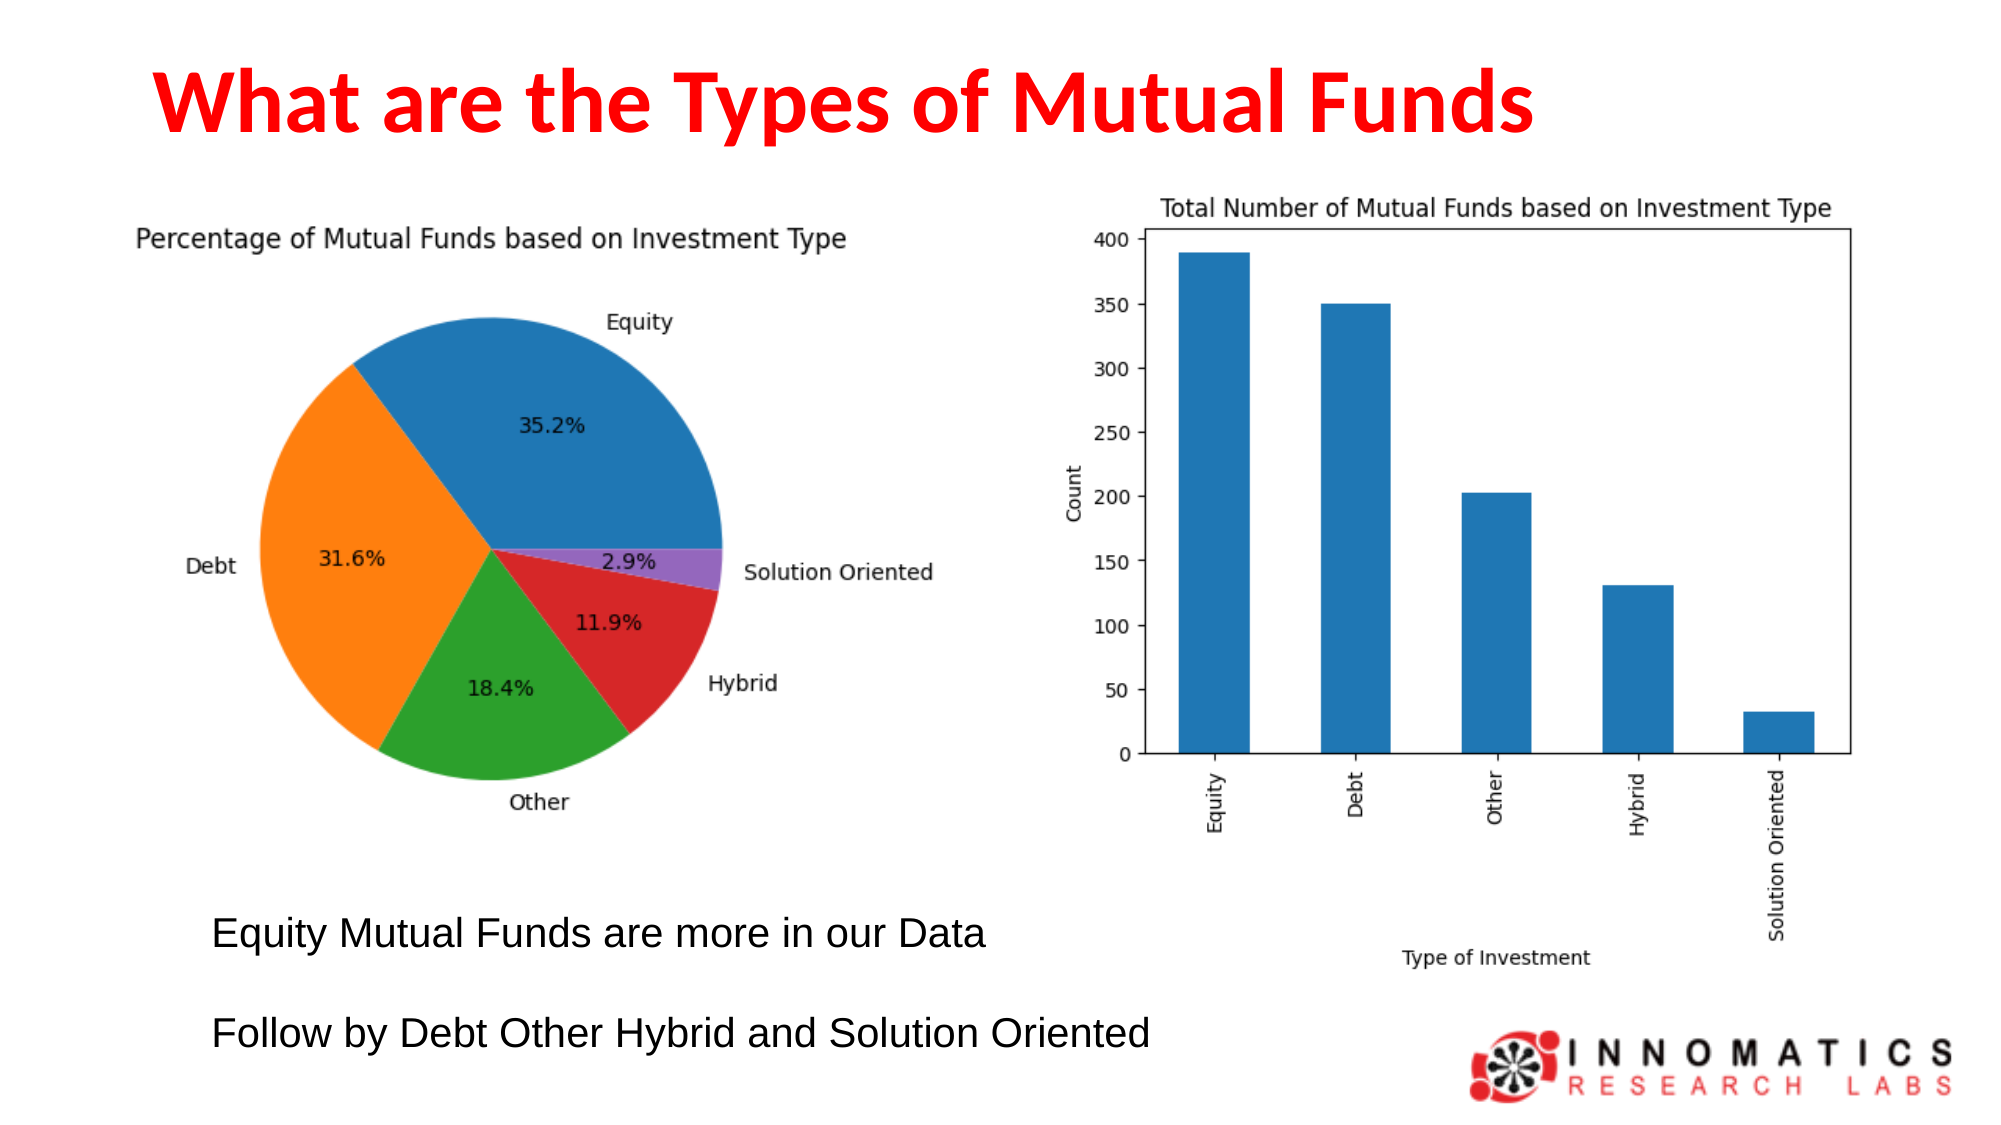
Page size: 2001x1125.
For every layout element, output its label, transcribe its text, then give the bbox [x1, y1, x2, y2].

title What are the Types of Mutual Funds [137, 0, 1863, 212]
text_box Equity Mutual Funds are more in our Data Follow by Debt Other Hybrid and Solution Oriented [196, 898, 1227, 1064]
picture [120, 211, 949, 855]
picture [1445, 1014, 1975, 1125]
picture [1051, 183, 1863, 983]
